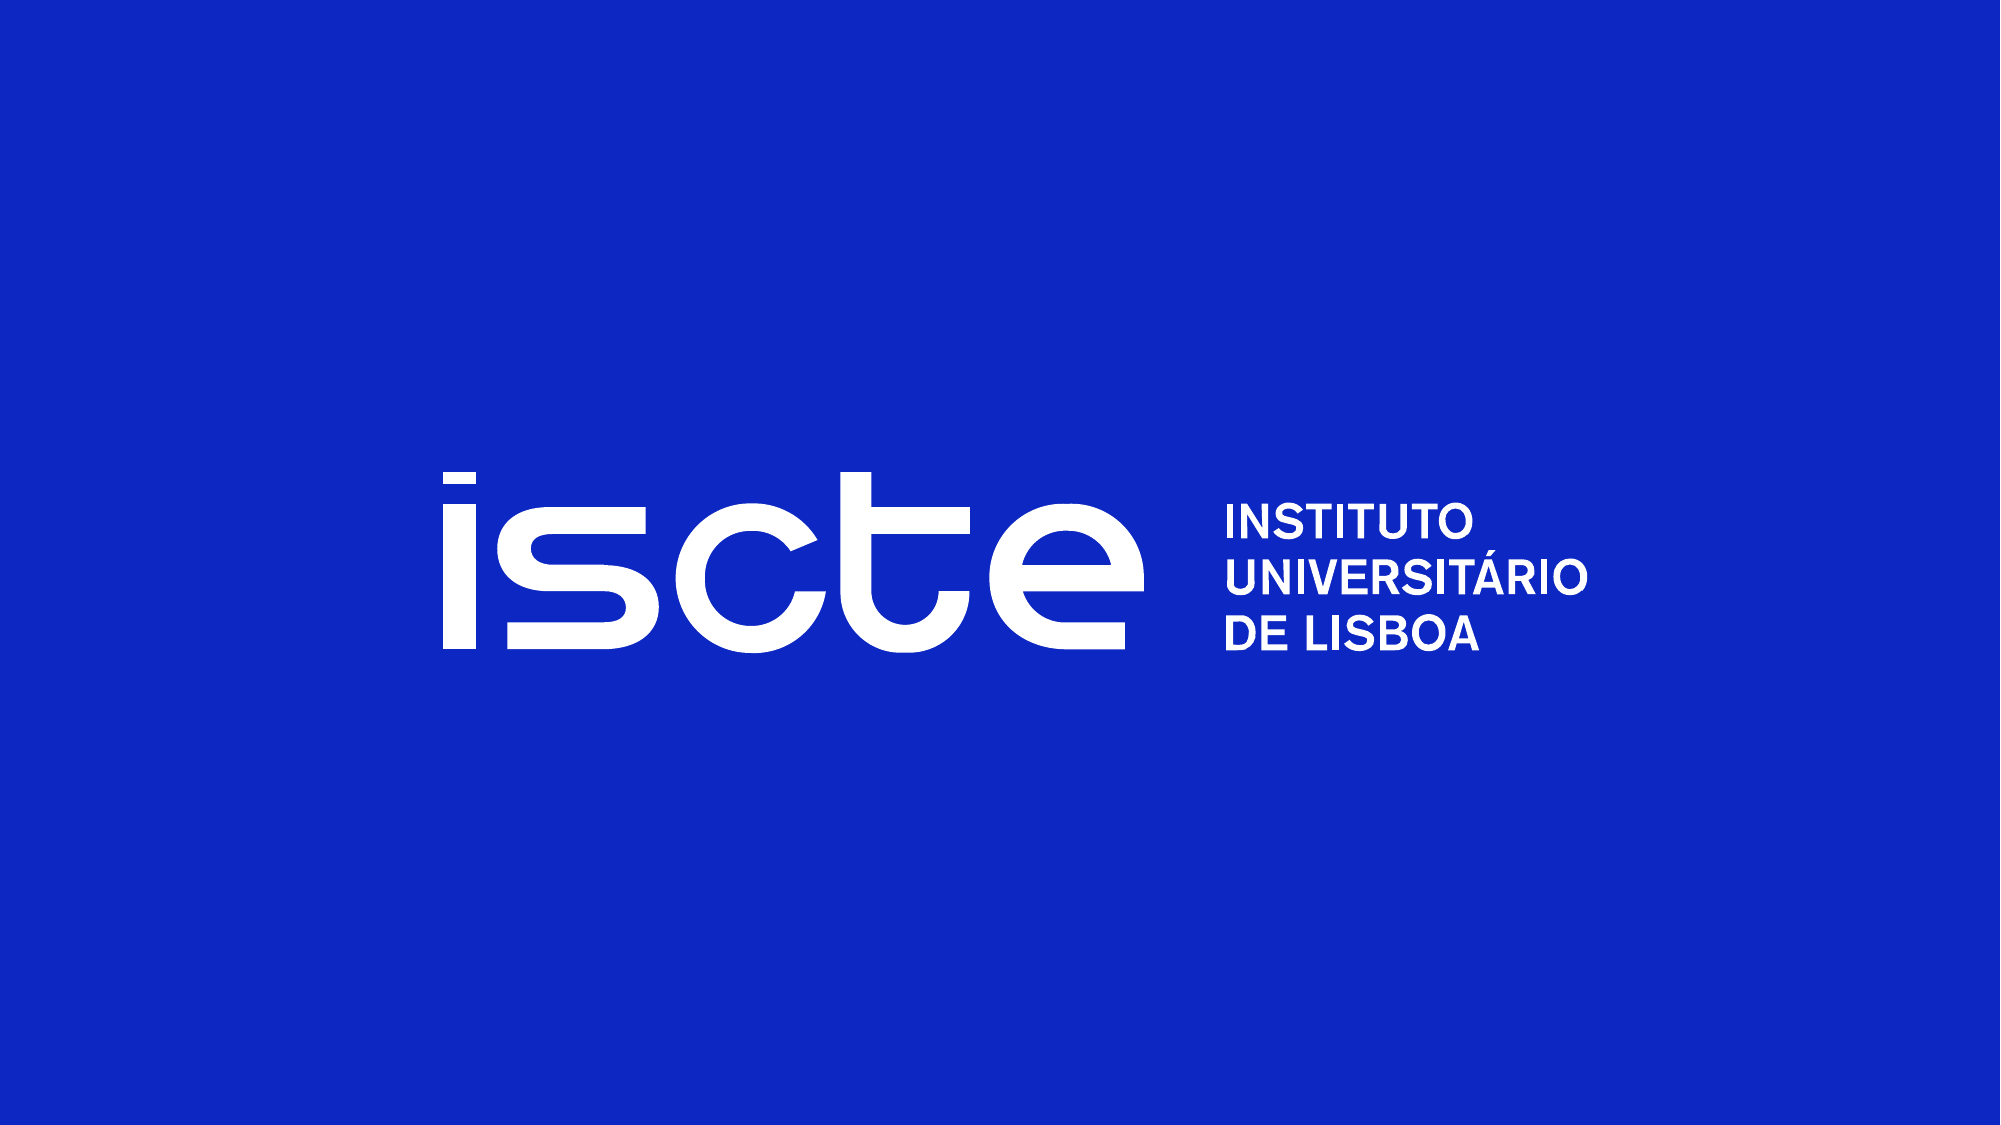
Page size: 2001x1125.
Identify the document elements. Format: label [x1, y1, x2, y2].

text_box [0, 0, 2000, 1125]
text_box [443, 471, 1588, 653]
